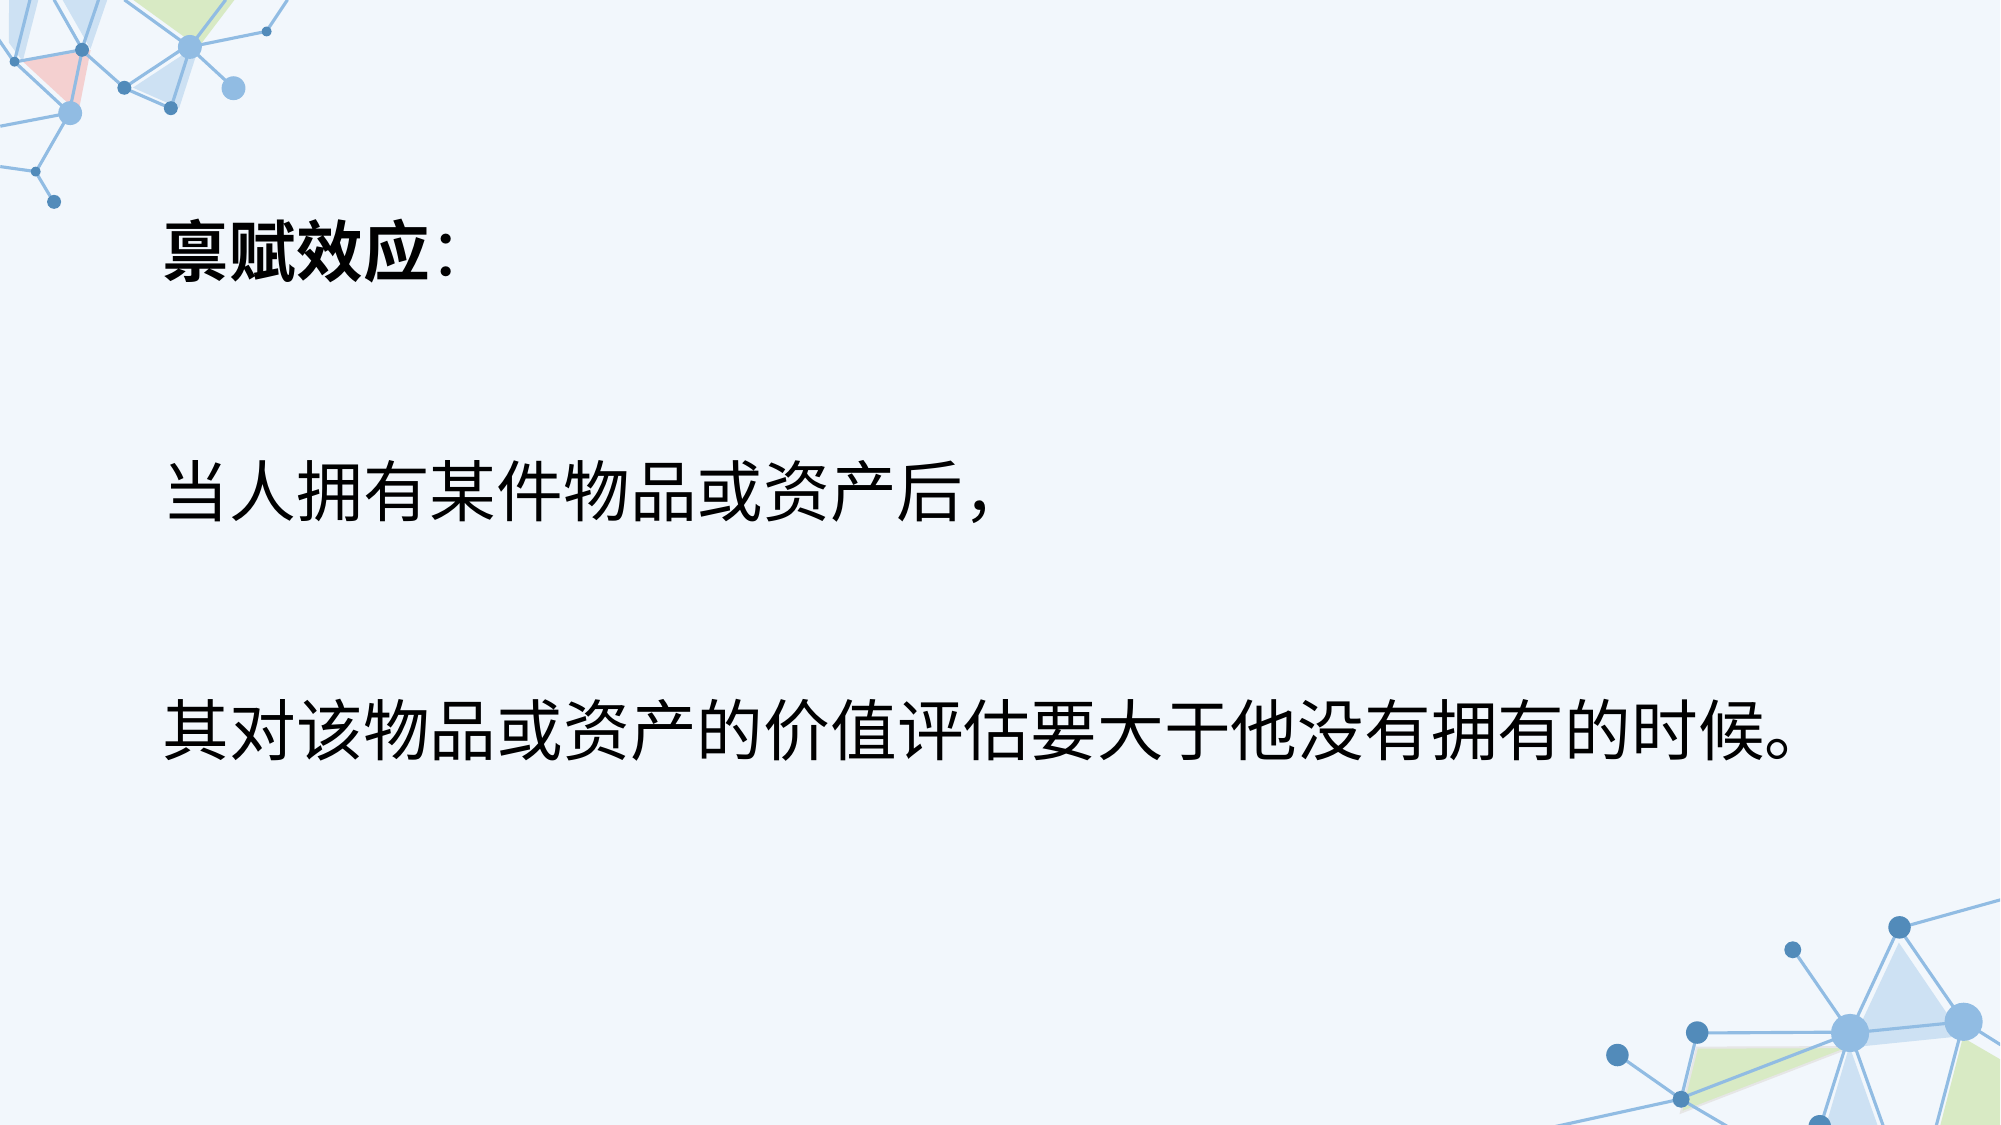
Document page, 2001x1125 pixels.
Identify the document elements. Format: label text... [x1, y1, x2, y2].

text_box 禀赋效应： 当人拥有某件物品或资产后， 其对该物品或资产的价值评估要大于他没有拥有的时候。 [148, 202, 1902, 956]
